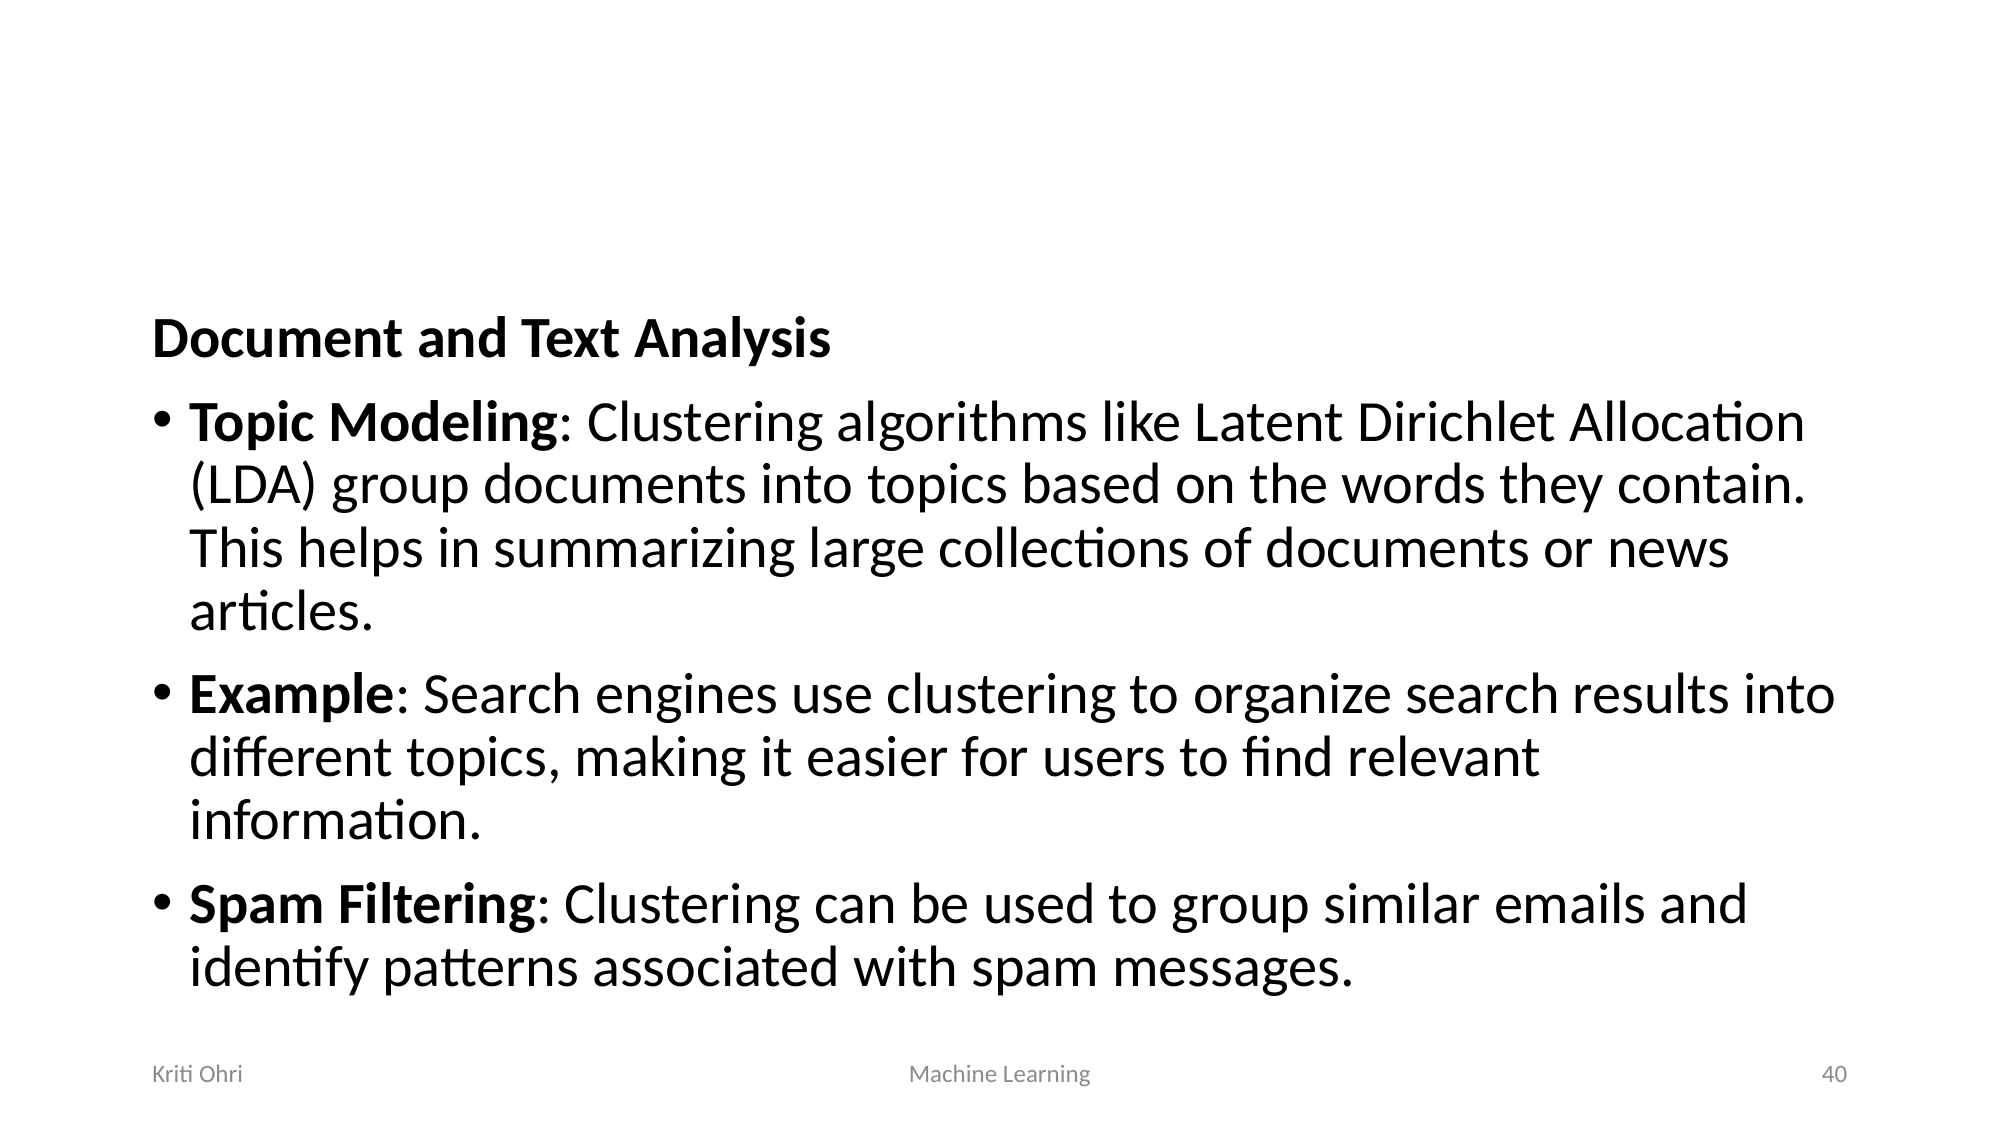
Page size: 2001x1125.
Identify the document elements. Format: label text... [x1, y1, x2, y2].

slide_number 40 [1412, 1042, 1863, 1103]
footer Machine Learning [662, 1042, 1338, 1103]
slide_number Kriti Ohri [137, 1042, 588, 1103]
list Document and Text Analysis Topic Modeling: Clustering algorithms like Latent Dirichlet Allocation (LDA) group documents into topics based on the words they contain. This helps in summarizing large collections of documents or news articles. Example: Search engines use clustering to organize search results into different topics, making it easier for users to find relevant information. Spam Filtering: Clustering can be used to group similar emails and identify patterns associated with spam messages. [137, 299, 1863, 1014]
